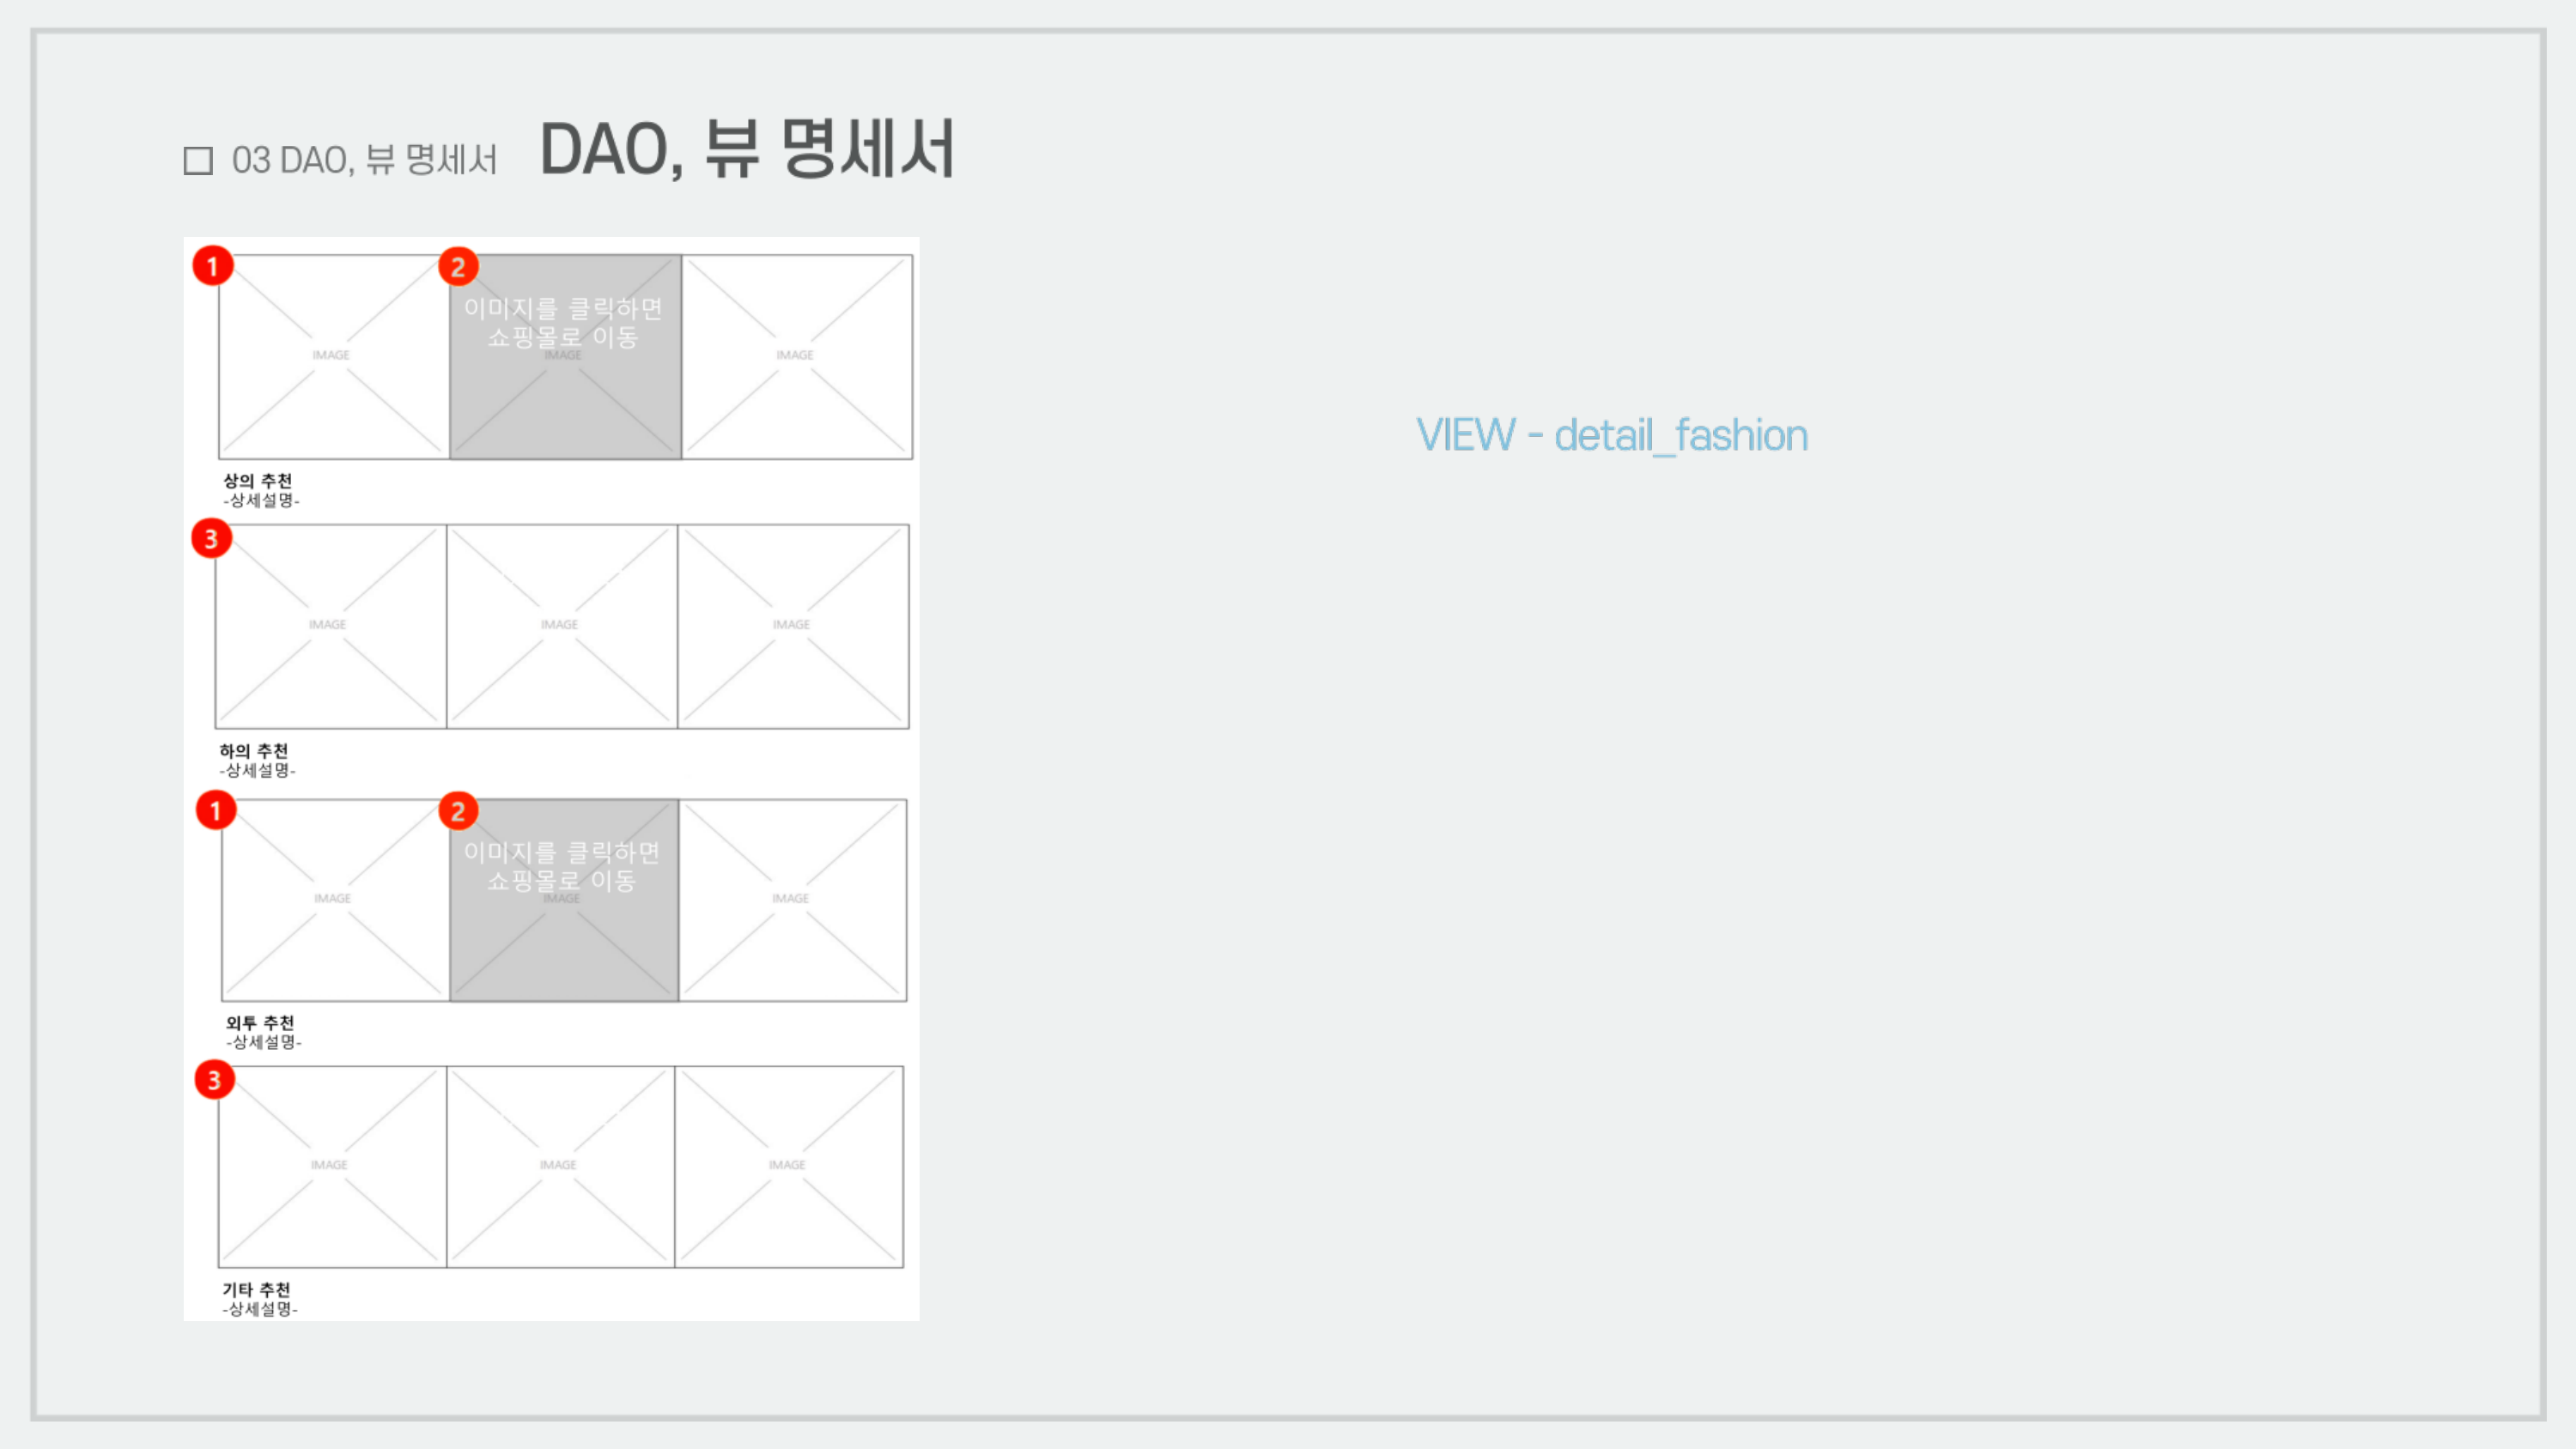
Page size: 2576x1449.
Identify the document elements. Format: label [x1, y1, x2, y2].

text_box [183, 147, 213, 176]
text_box [183, 236, 920, 1322]
text_box [29, 26, 2547, 1422]
picture [227, 130, 516, 199]
picture [530, 93, 989, 222]
picture [1410, 397, 1828, 482]
